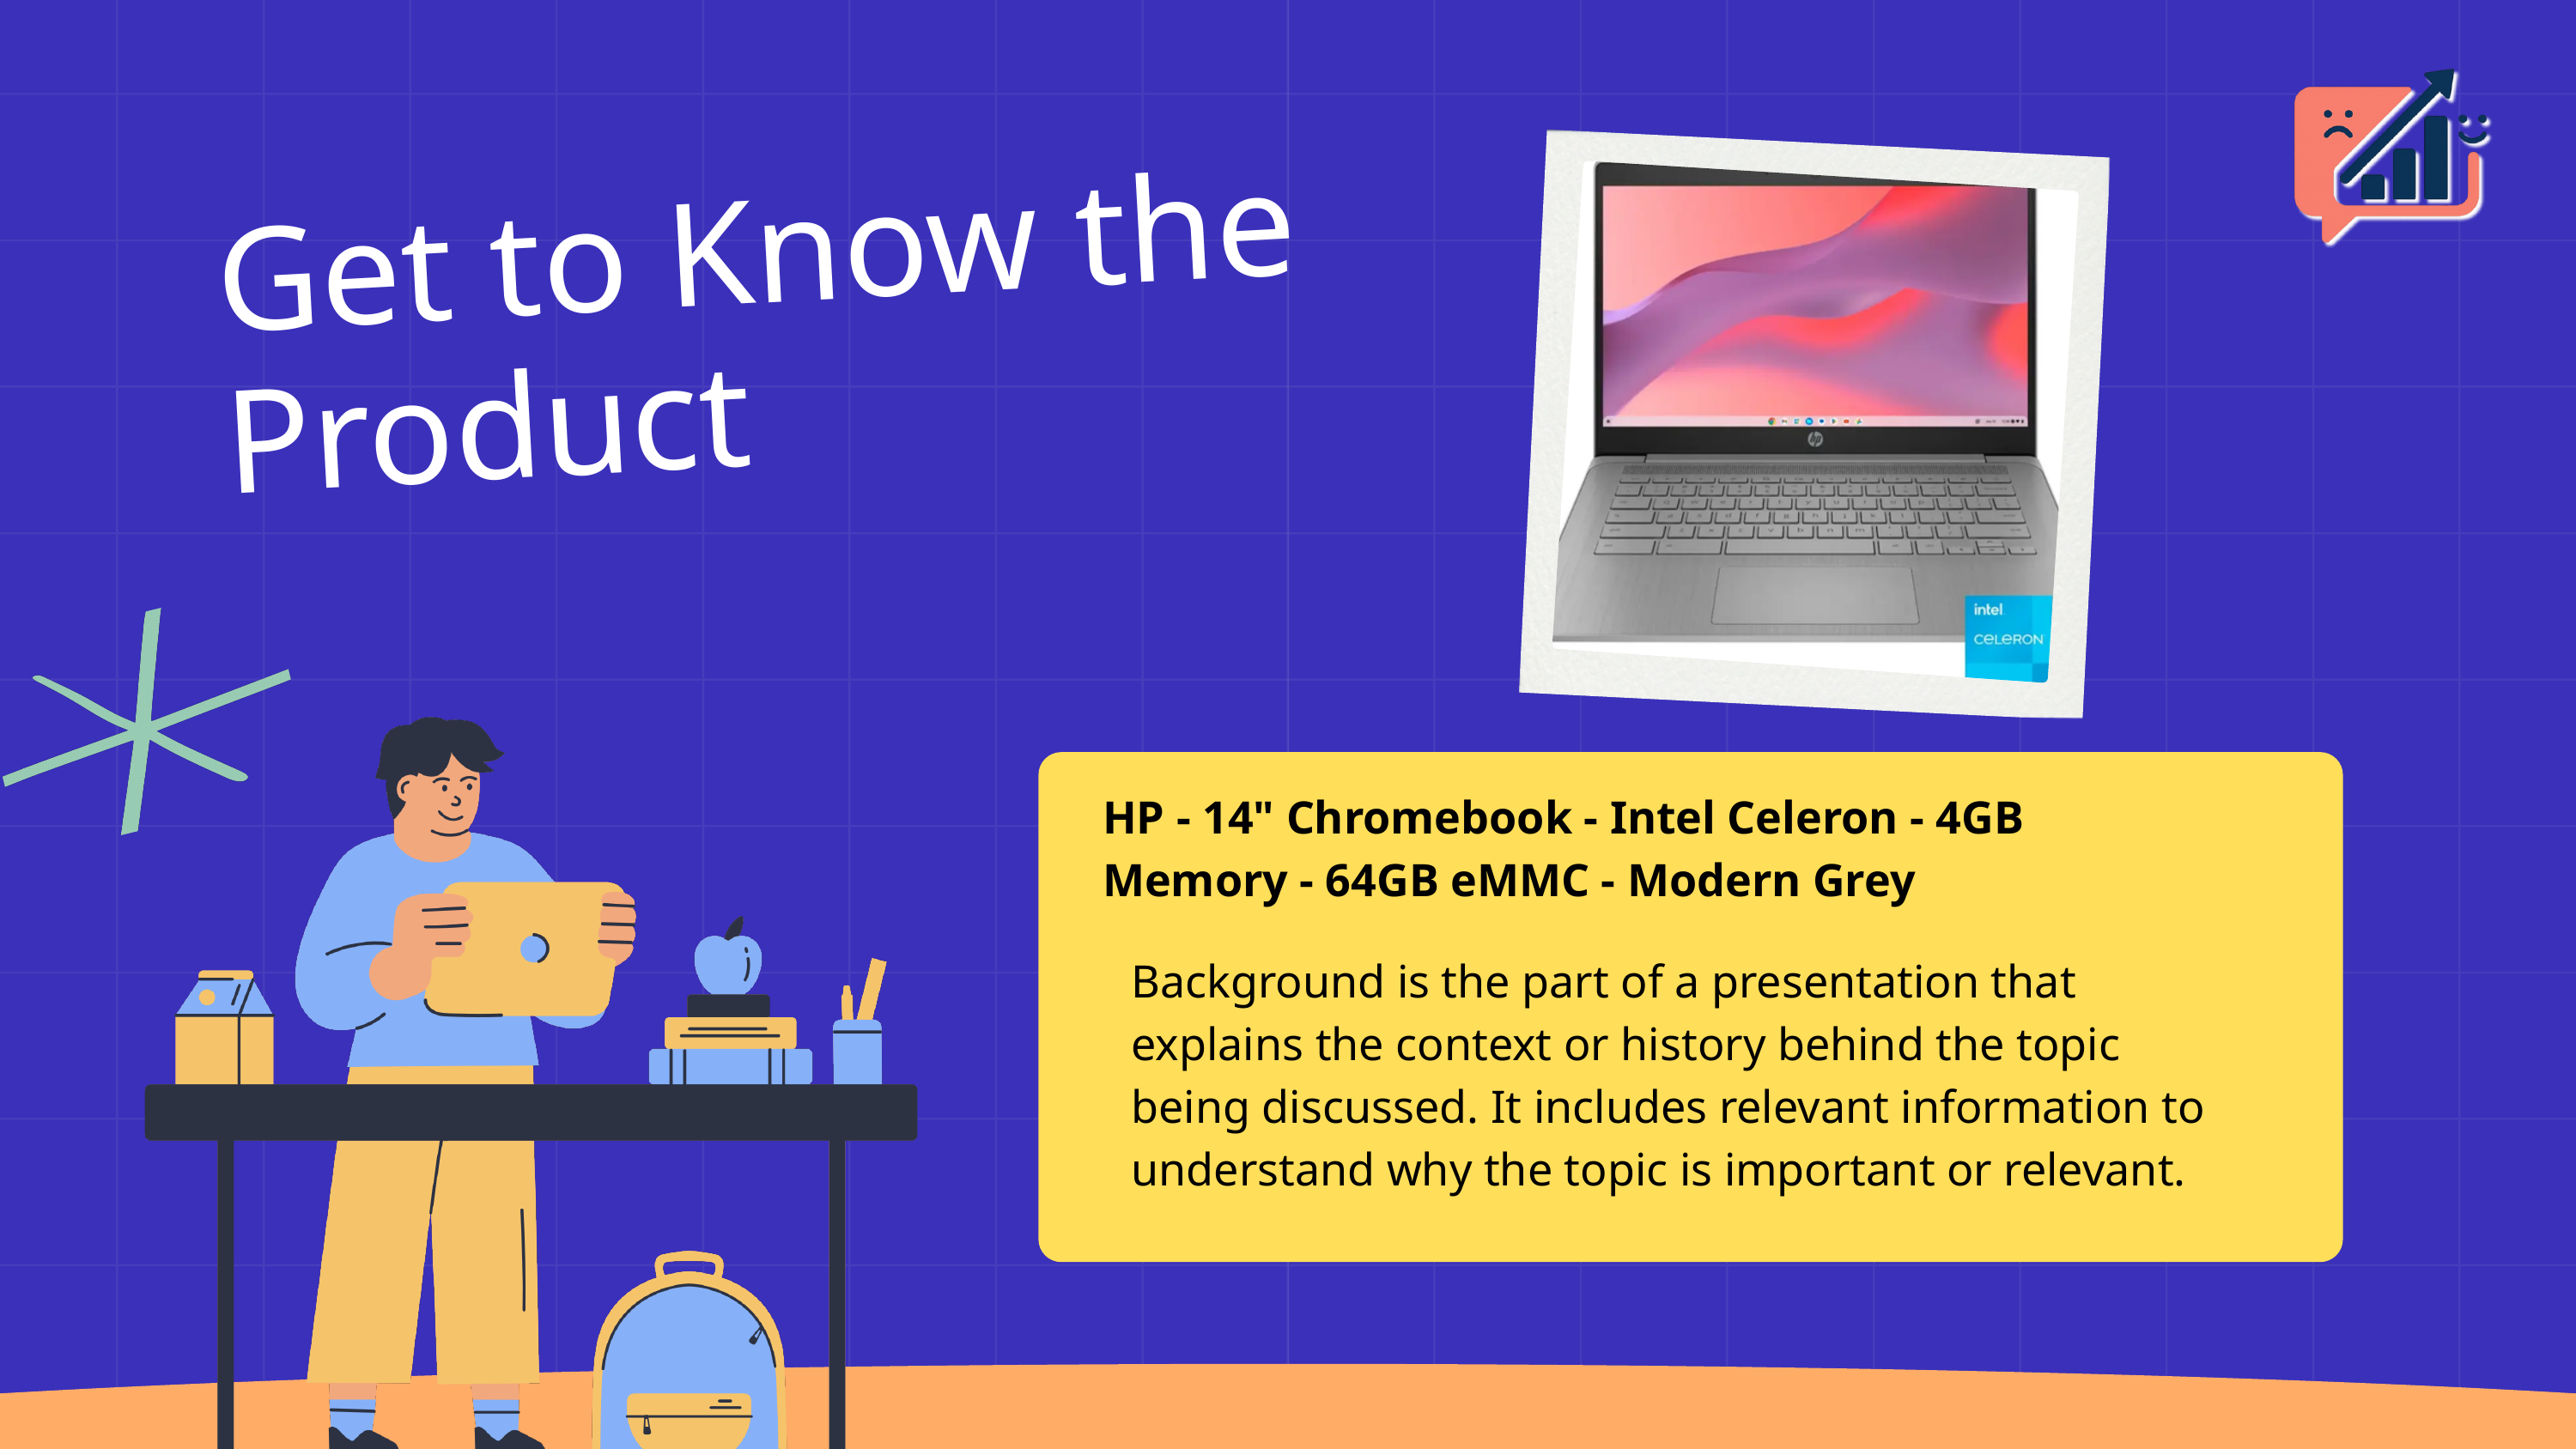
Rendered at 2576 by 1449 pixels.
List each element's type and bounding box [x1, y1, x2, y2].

text_box [1038, 751, 2343, 1263]
text_box [0, 1363, 2576, 1449]
text_box [0, 0, 2576, 1361]
text_box [1532, 142, 2098, 707]
